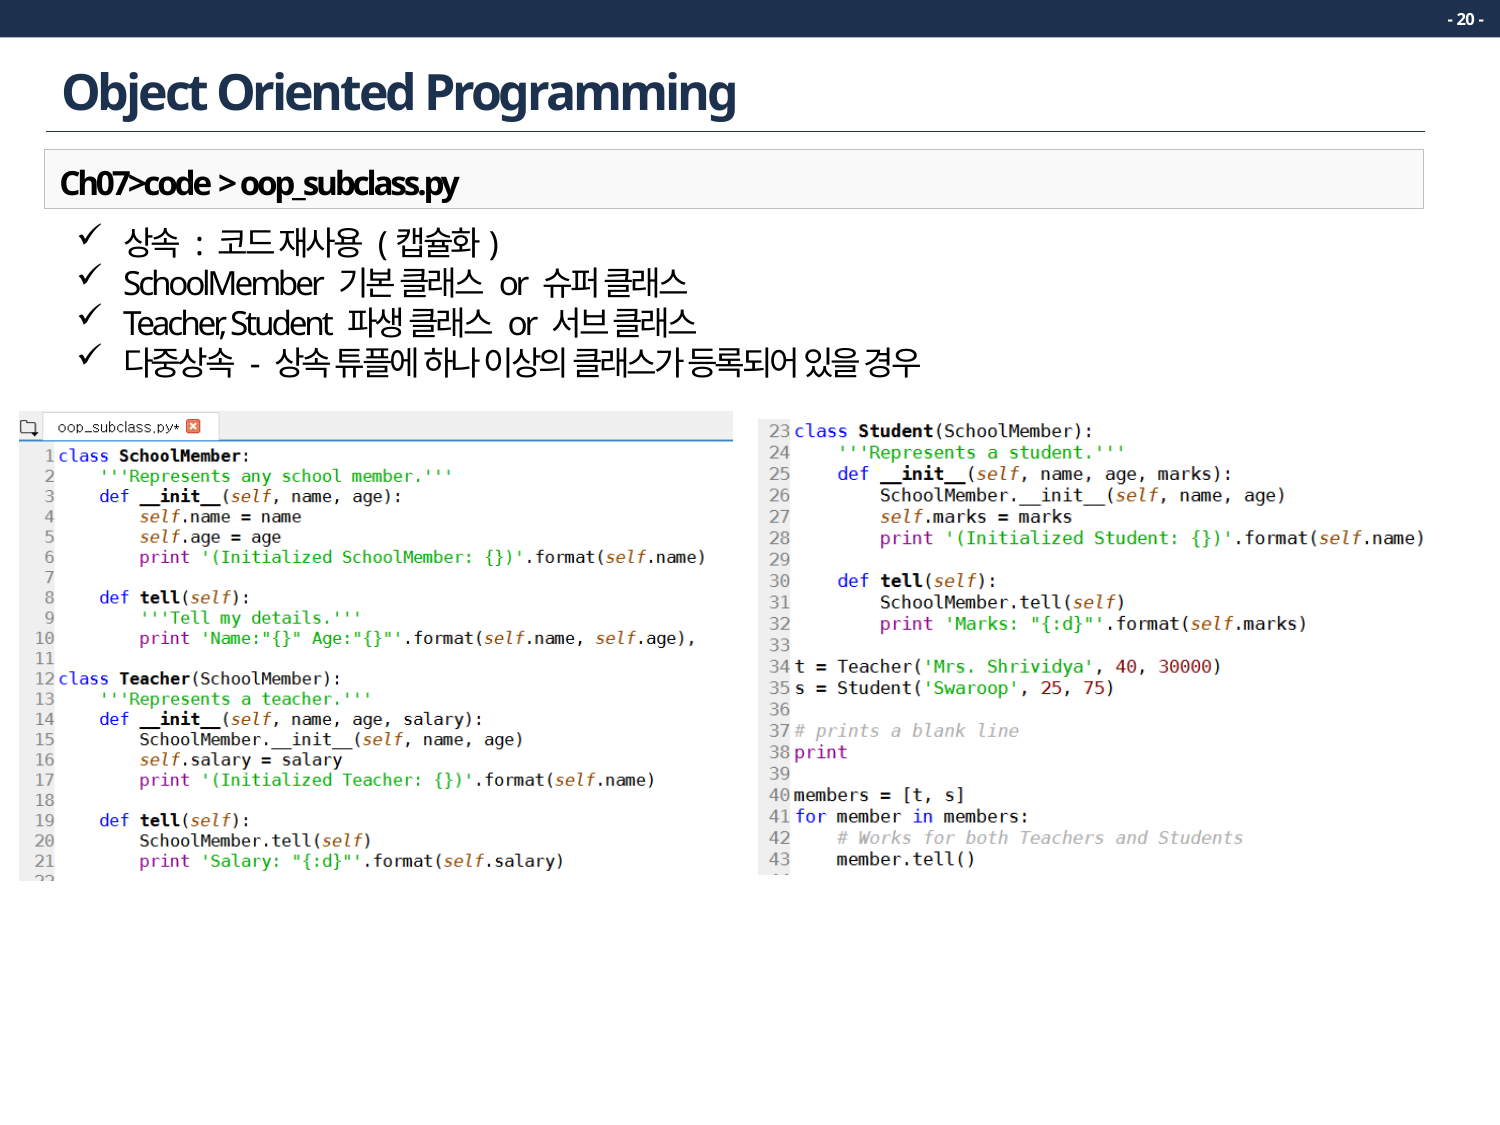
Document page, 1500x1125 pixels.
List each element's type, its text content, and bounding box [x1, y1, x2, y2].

text_box 상속 : 코드 재사용 (캡슐화) SchoolMember 기본 클래스 or 슈퍼 클래스 Teacher, Student 파생 클래스 or 서브 클래스 다중상속 - 상속 튜플에 하나 이상의 클래스가 등록되어 있을 경우 [61, 214, 1411, 390]
picture [758, 419, 1444, 875]
text_box Ch07>code > oop_subclass.py [43, 147, 1426, 210]
text_box - 20 - [1238, 1, 1499, 40]
title Object Oriented Programming [46, 43, 1194, 130]
text_box [0, 0, 1500, 38]
picture [19, 411, 733, 882]
